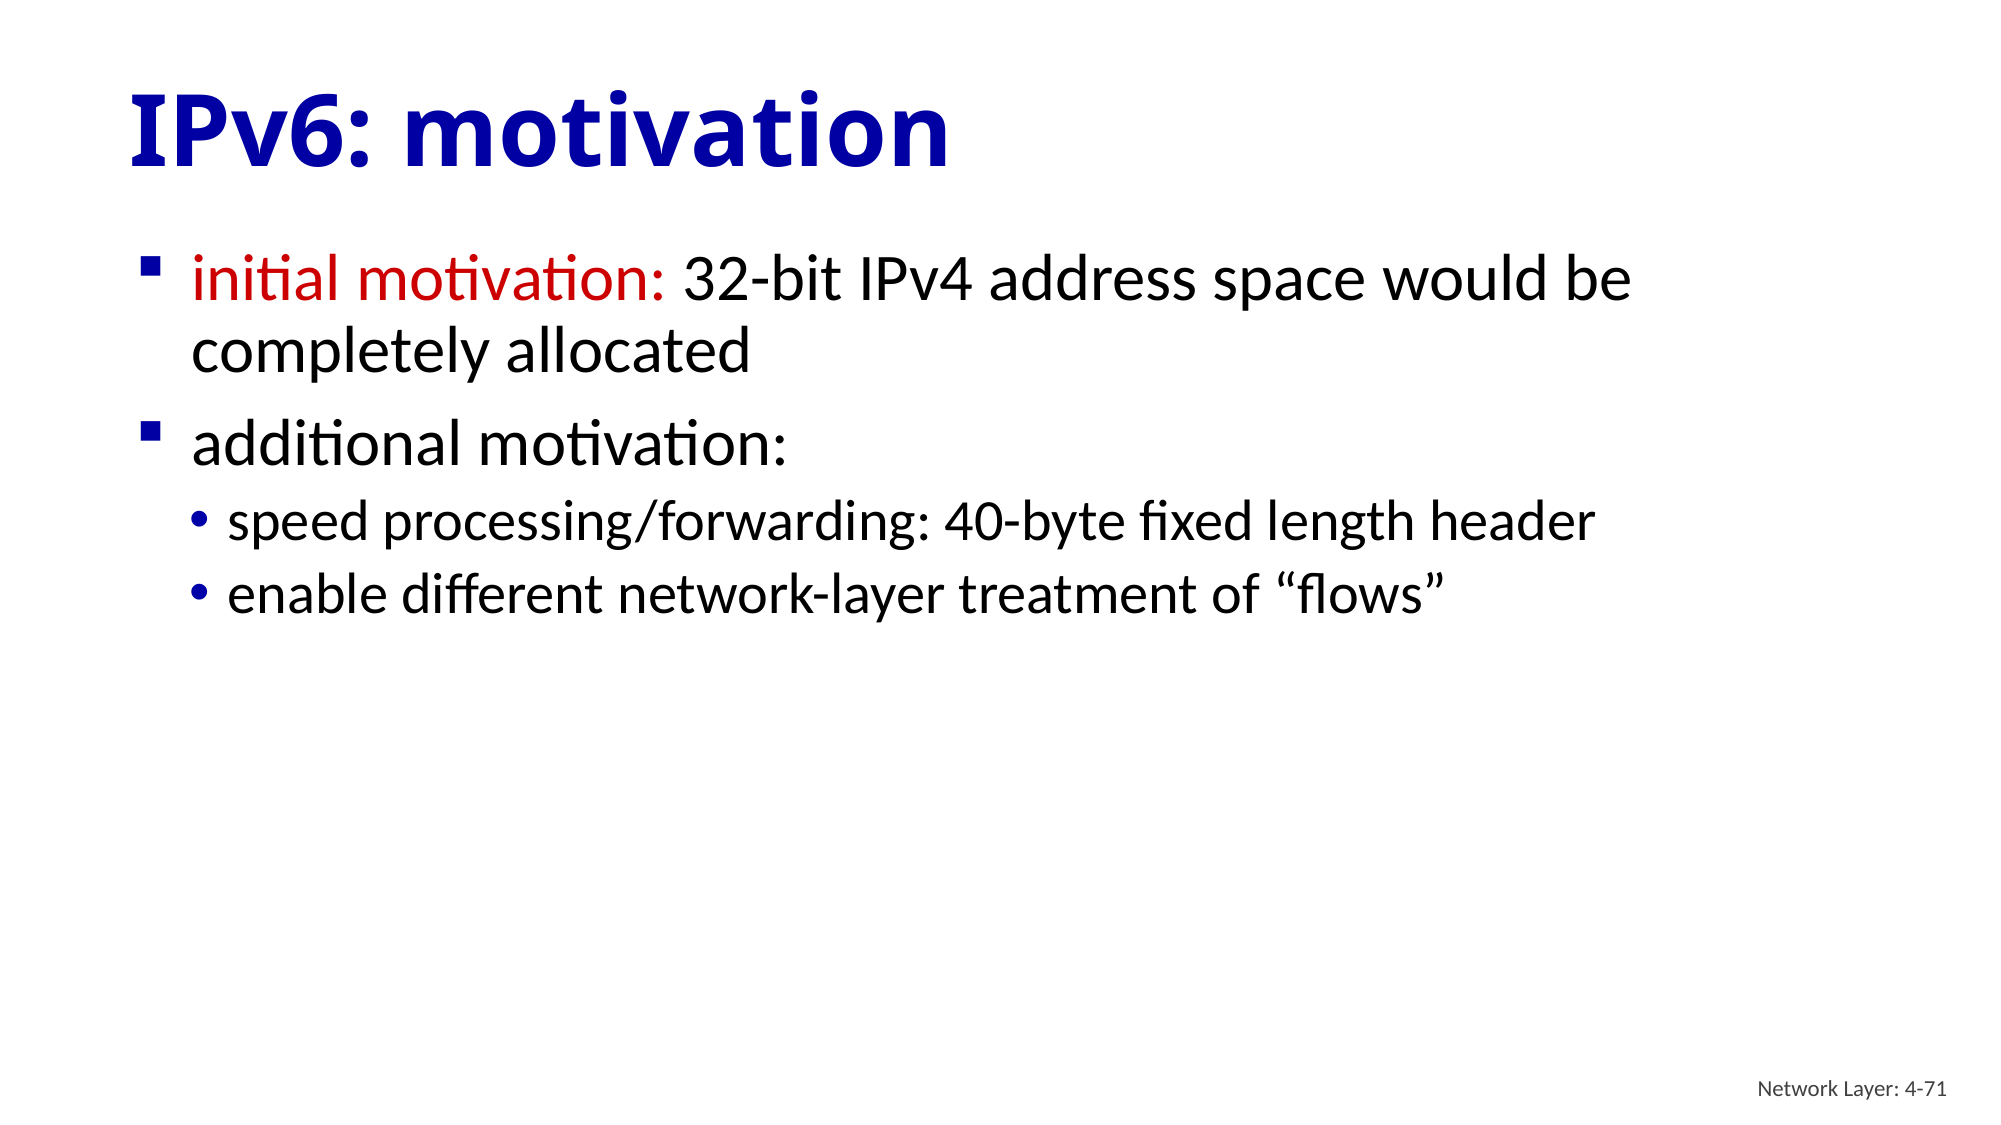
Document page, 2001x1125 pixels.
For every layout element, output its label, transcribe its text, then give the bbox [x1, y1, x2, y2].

text_box initial motivation: 32-bit IPv4 address space would be completely allocated additional motivation: speed processing/forwarding: 40-byte fixed length header enable different network-layer treatment of “flows” [99, 235, 1920, 1087]
text_box Network Layer: 4-71 [1512, 1056, 1963, 1117]
text_box IPv6: motivation [115, 46, 1841, 222]
